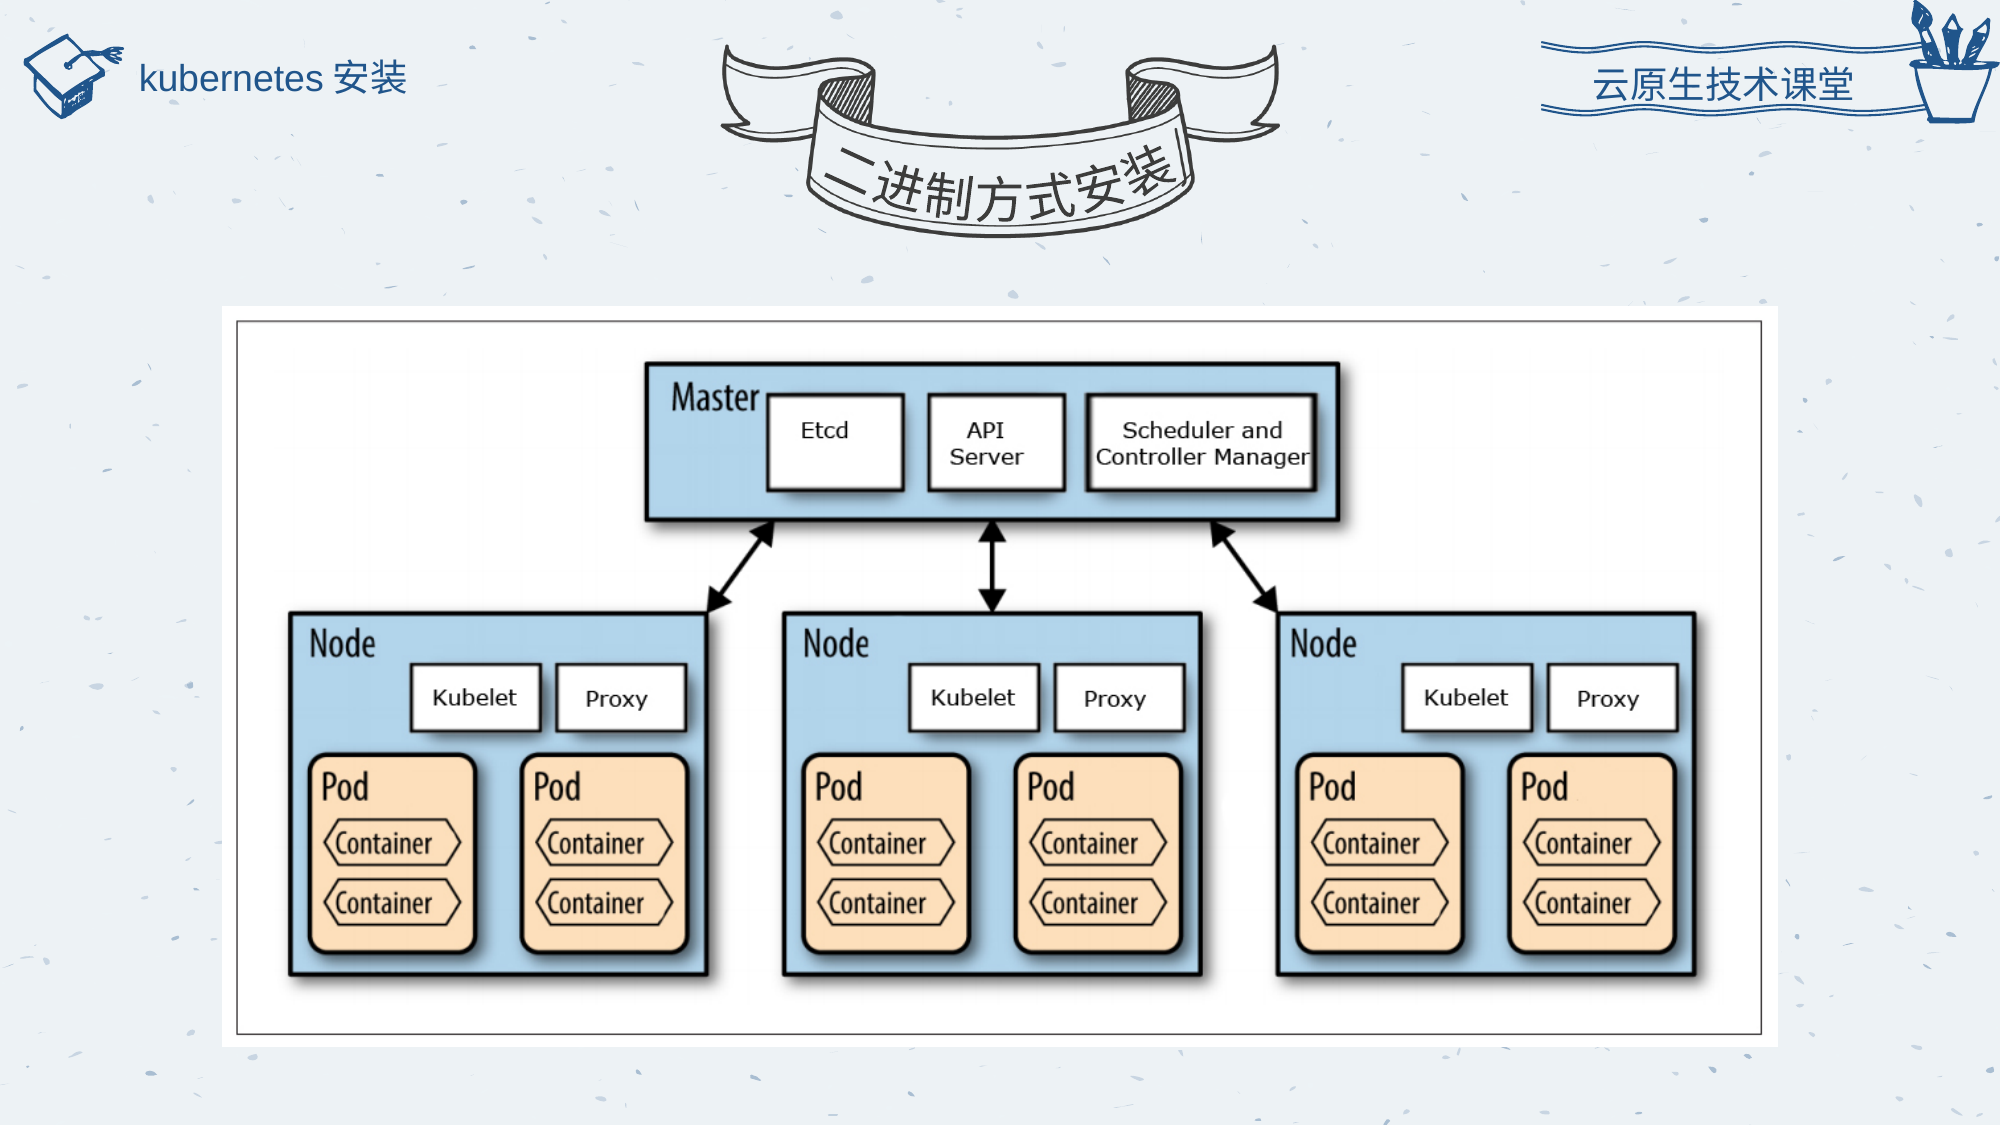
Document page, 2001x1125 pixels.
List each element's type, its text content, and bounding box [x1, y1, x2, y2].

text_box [1541, 0, 2000, 125]
text_box kubernetes安装 [124, 46, 509, 106]
picture [222, 306, 1778, 1047]
text_box [23, 33, 124, 120]
picture [720, 44, 1280, 239]
